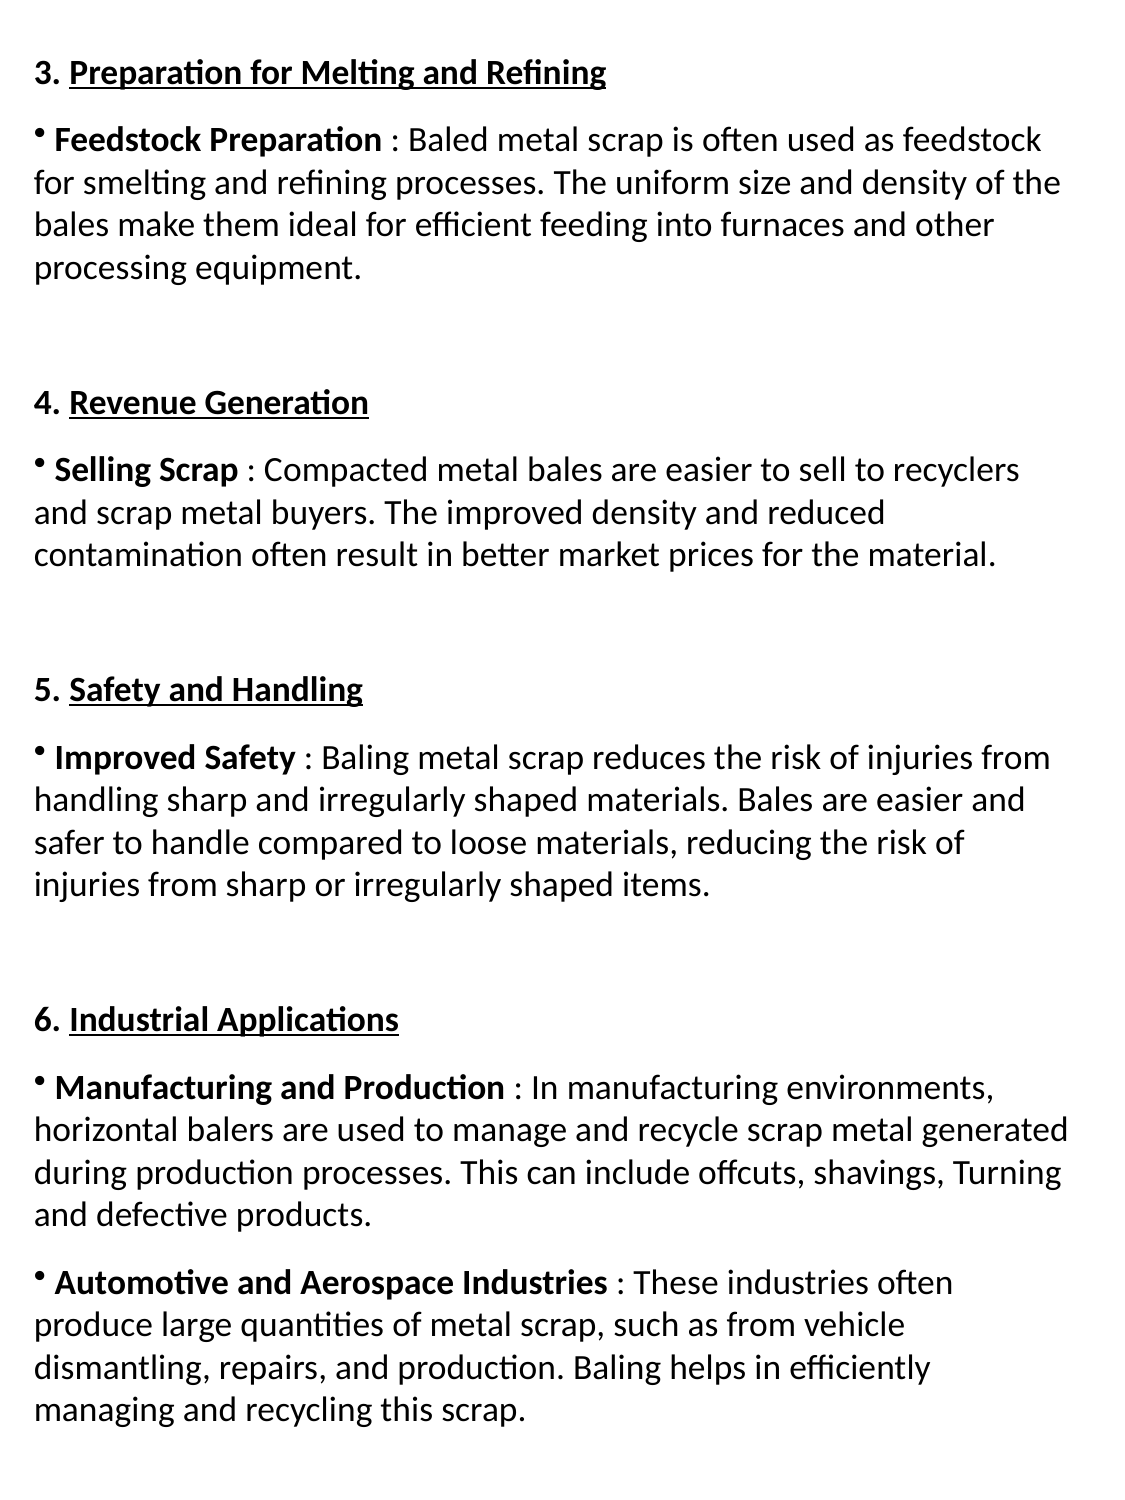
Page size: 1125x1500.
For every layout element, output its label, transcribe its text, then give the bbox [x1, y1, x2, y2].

text_box 3. Preparation for Melting and Refining Feedstock Preparation : Baled metal scrap is often used as feedstock for smelting and refining processes. The uniform size and density of the bales make them ideal for efficient feeding into furnaces and other processing equipment. 4. Revenue Generation Selling Scrap : Compacted metal bales are easier to sell to recyclers and scrap metal buyers. The improved density and reduced contamination often result in better market prices for the material. 5. Safety and Handling Improved Safety : Baling metal scrap reduces the risk of injuries from handling sharp and irregularly shaped materials. Bales are easier and safer to handle compared to loose materials, reducing the risk of injuries from sharp or irregularly shaped items. 6. Industrial Applications Manufacturing and Production : In manufacturing environments, horizontal balers are used to manage and recycle scrap metal generated during production processes. This can include offcuts, shavings, Turning and defective products. Automotive and Aerospace Industries : These industries often produce large quantities of metal scrap, such as from vehicle dismantling, repairs, and production. Baling helps in efficiently managing and recycling this scrap. [19, 41, 1094, 1479]
